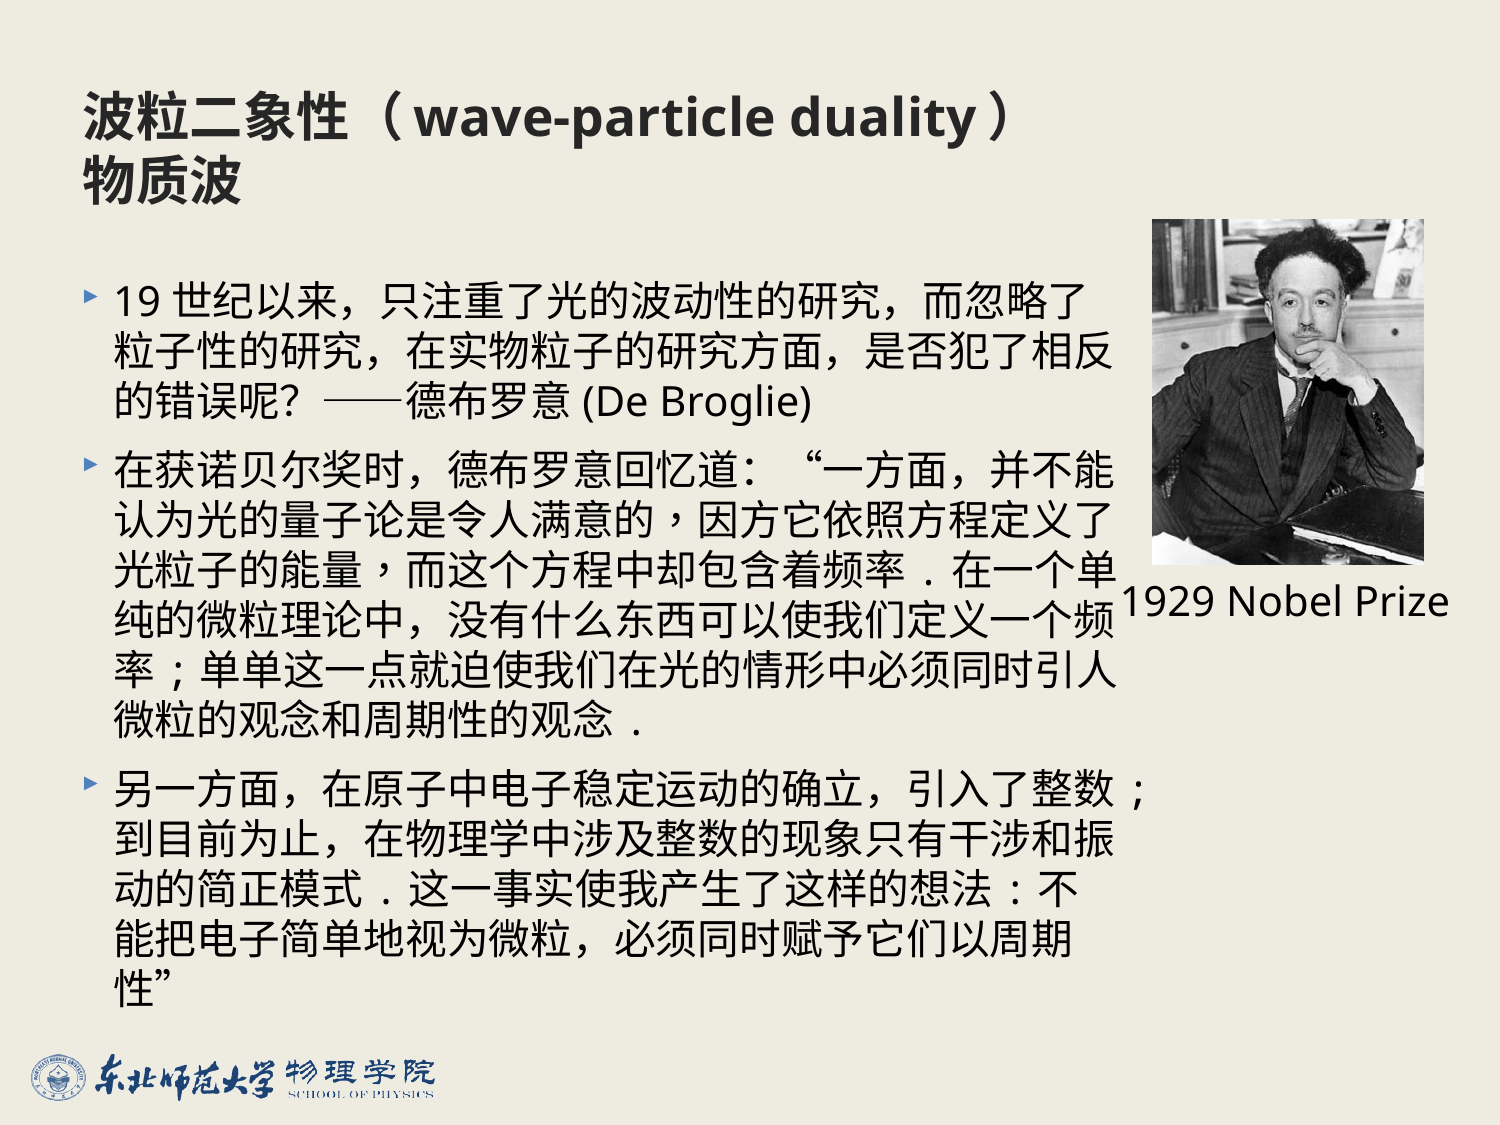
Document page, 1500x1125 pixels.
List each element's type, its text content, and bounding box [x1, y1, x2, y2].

title 波粒二象性（wave-particle duality） 物质波 [67, 73, 1261, 220]
text_box 1929 Nobel Prize [1104, 567, 1466, 633]
picture [20, 1054, 440, 1101]
picture [1151, 219, 1424, 565]
